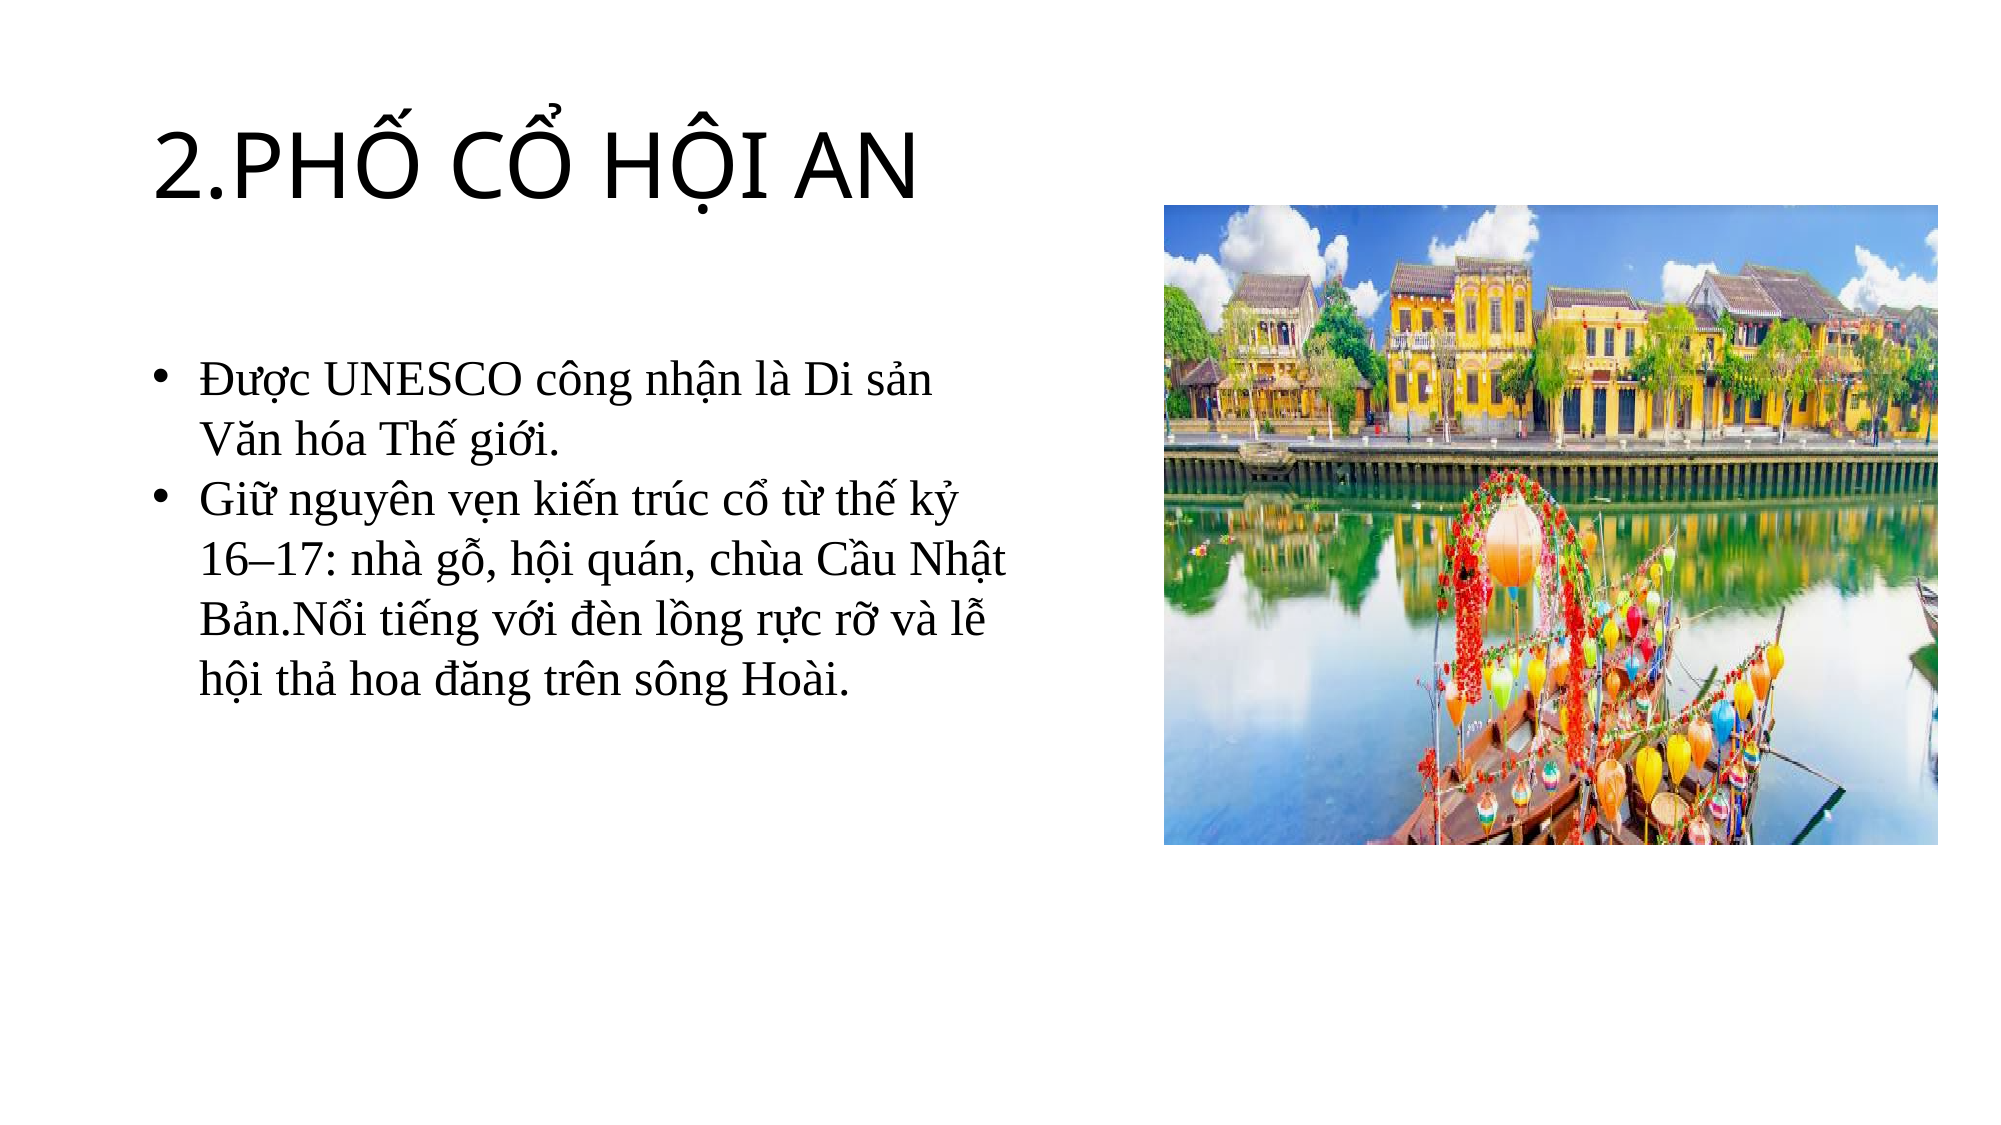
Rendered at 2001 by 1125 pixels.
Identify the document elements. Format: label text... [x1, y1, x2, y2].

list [1163, 204, 1938, 846]
text_box Được UNESCO công nhận là Di sản Văn hóa Thế giới. Giữ nguyên vẹn kiến trúc cổ từ thế kỷ 16–17: nhà gỗ, hội quán, chùa Cầu Nhật Bản.Nổi tiếng với đèn lồng rực rỡ và lễ hội thả hoa đăng trên sông Hoài. [137, 337, 1036, 713]
title 2.PHỐ CỔ HỘI AN [137, 59, 1863, 278]
